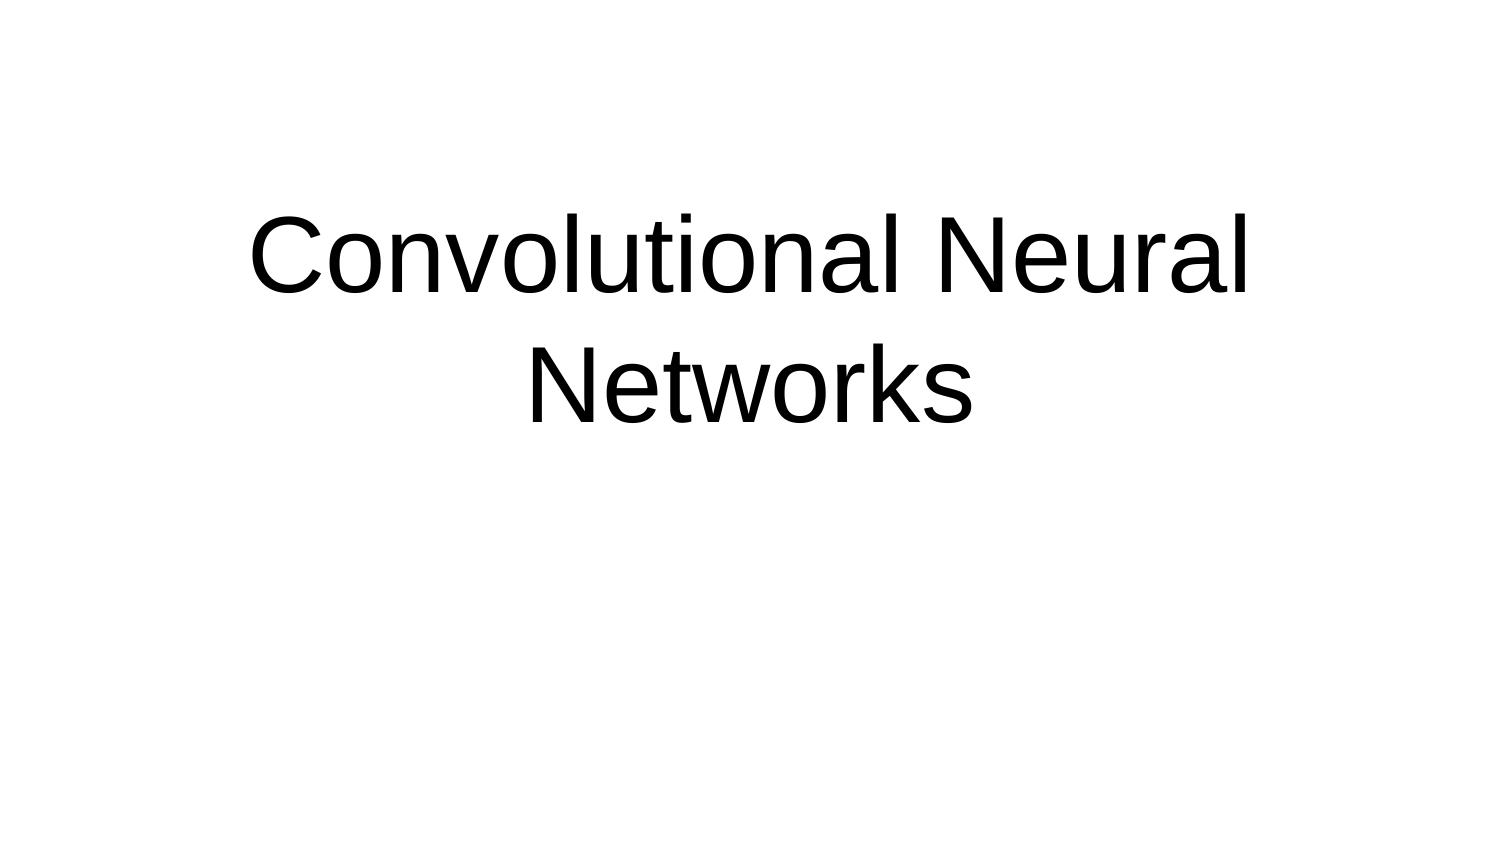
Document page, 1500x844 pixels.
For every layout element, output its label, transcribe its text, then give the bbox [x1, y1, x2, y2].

title Convolutional Neural Networks [51, 122, 1449, 459]
